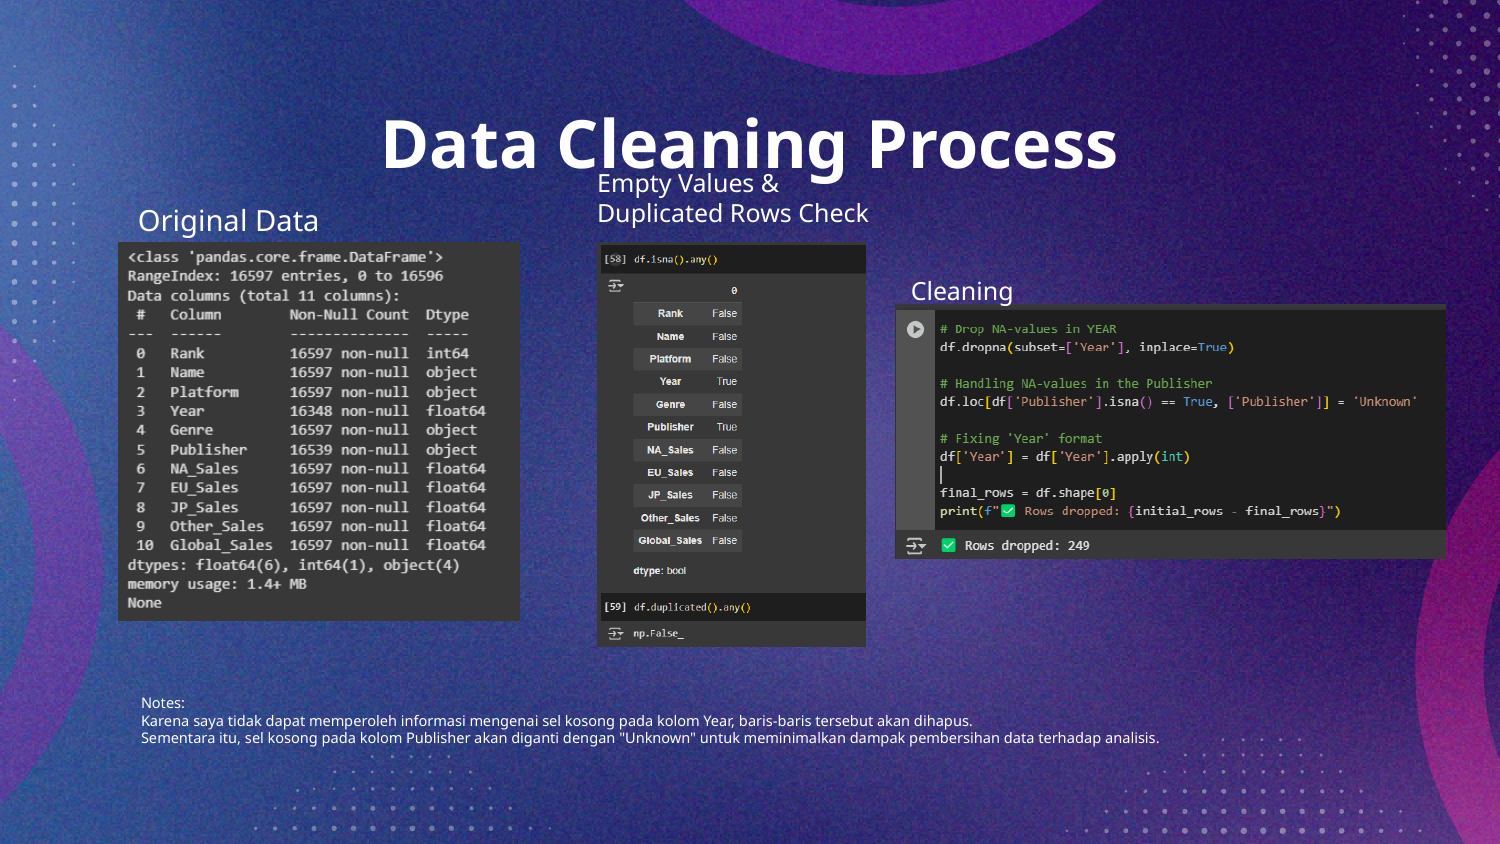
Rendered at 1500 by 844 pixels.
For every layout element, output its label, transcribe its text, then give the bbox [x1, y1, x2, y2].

text_box Original Data [122, 204, 356, 235]
text_box Cleaning [895, 275, 1446, 304]
picture [597, 242, 867, 647]
title Data Cleaning Process [118, 88, 1382, 183]
text_box Empty Values & Duplicated Rows Check [582, 182, 896, 213]
picture [895, 304, 1446, 559]
text_box Notes: Karena saya tidak dapat memperoleh informasi mengenai sel kosong pada kolom Year, baris-baris tersebut akan dihapus. Sementara itu, sel kosong pada kolom Publisher akan diganti dengan "Unknown" untuk meminimalkan dampak pembersihan data terhadap analisis. [126, 679, 1446, 763]
picture [117, 242, 520, 622]
